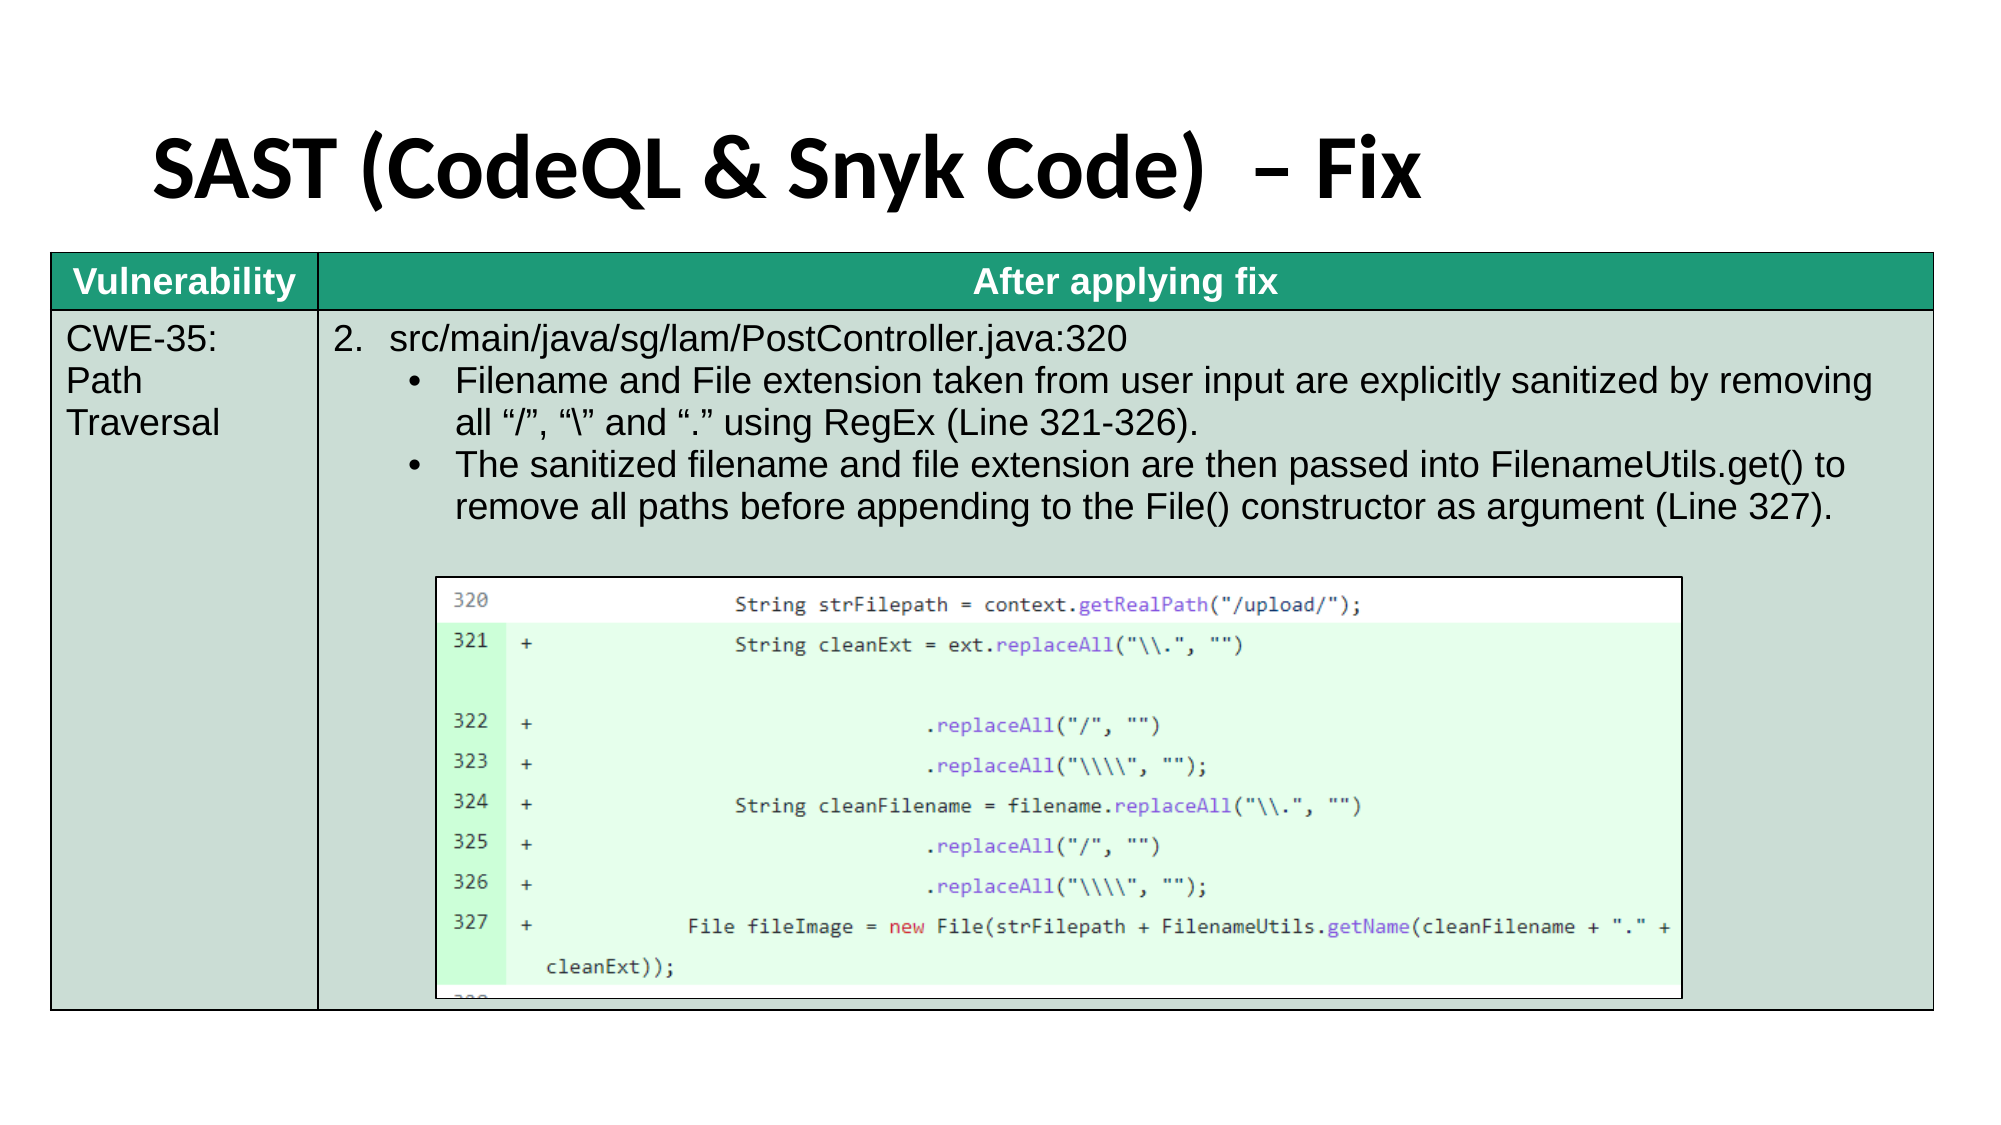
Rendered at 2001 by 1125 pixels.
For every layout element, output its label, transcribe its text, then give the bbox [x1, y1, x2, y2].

table_header After applying fix [319, 253, 1933, 309]
table_cell src/main/java/sg/lam/PostController.java:320 Filename and File extension taken from user input are explicitly sanitized by removing all “/”, “\” and “.” using RegEx (Line 321-326). The sanitized filename and file extension are then passed into FilenameUtils.get() to remove all paths before appending to the File() constructor as argument (Line 327). [319, 311, 1933, 1009]
table_header Vulnerability [52, 253, 317, 309]
table_cell CWE-35: Path Traversal [52, 311, 317, 1009]
picture [436, 577, 1682, 998]
title SAST (CodeQL & Snyk Code) – Fix [137, 59, 1863, 252]
